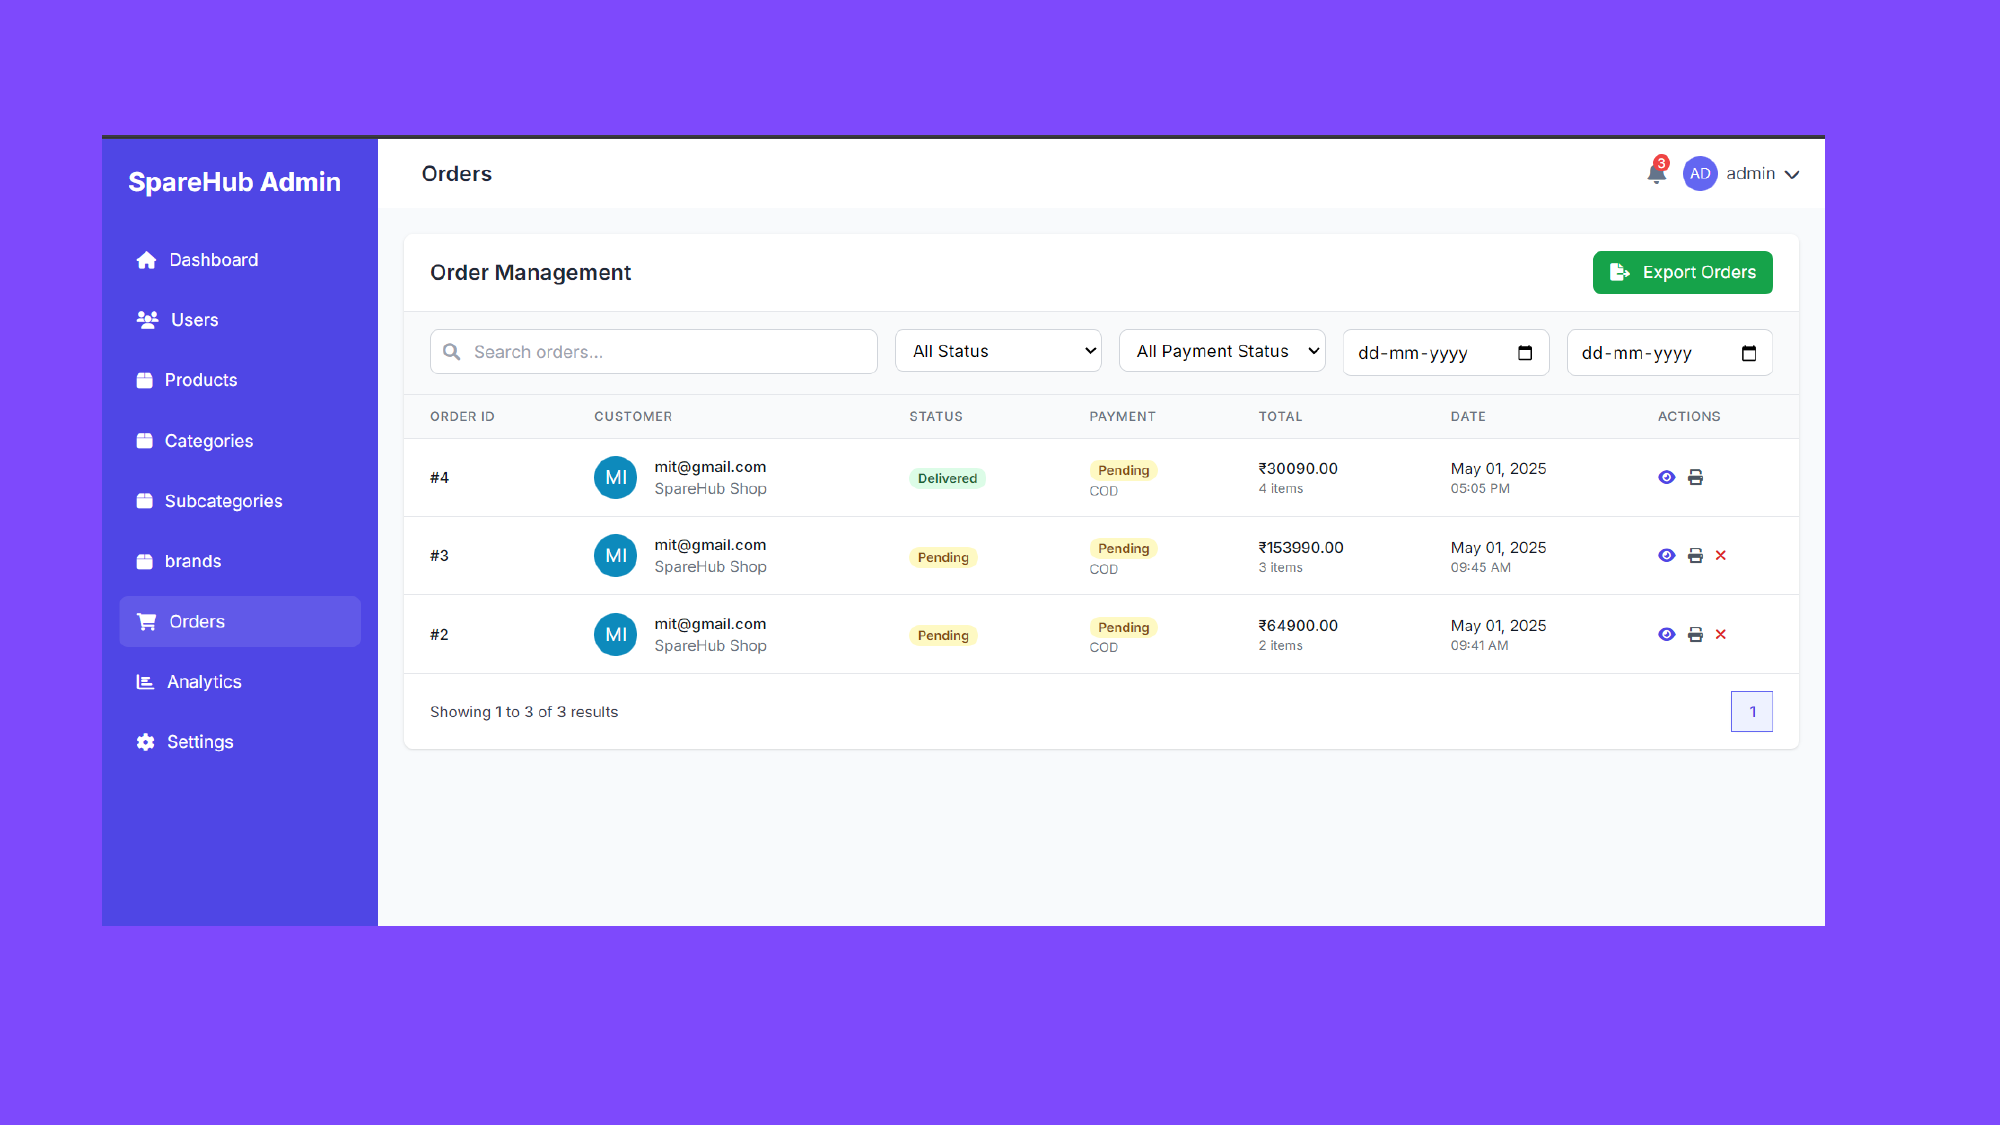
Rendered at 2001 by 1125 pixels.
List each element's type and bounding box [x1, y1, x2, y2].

picture [102, 135, 1825, 927]
